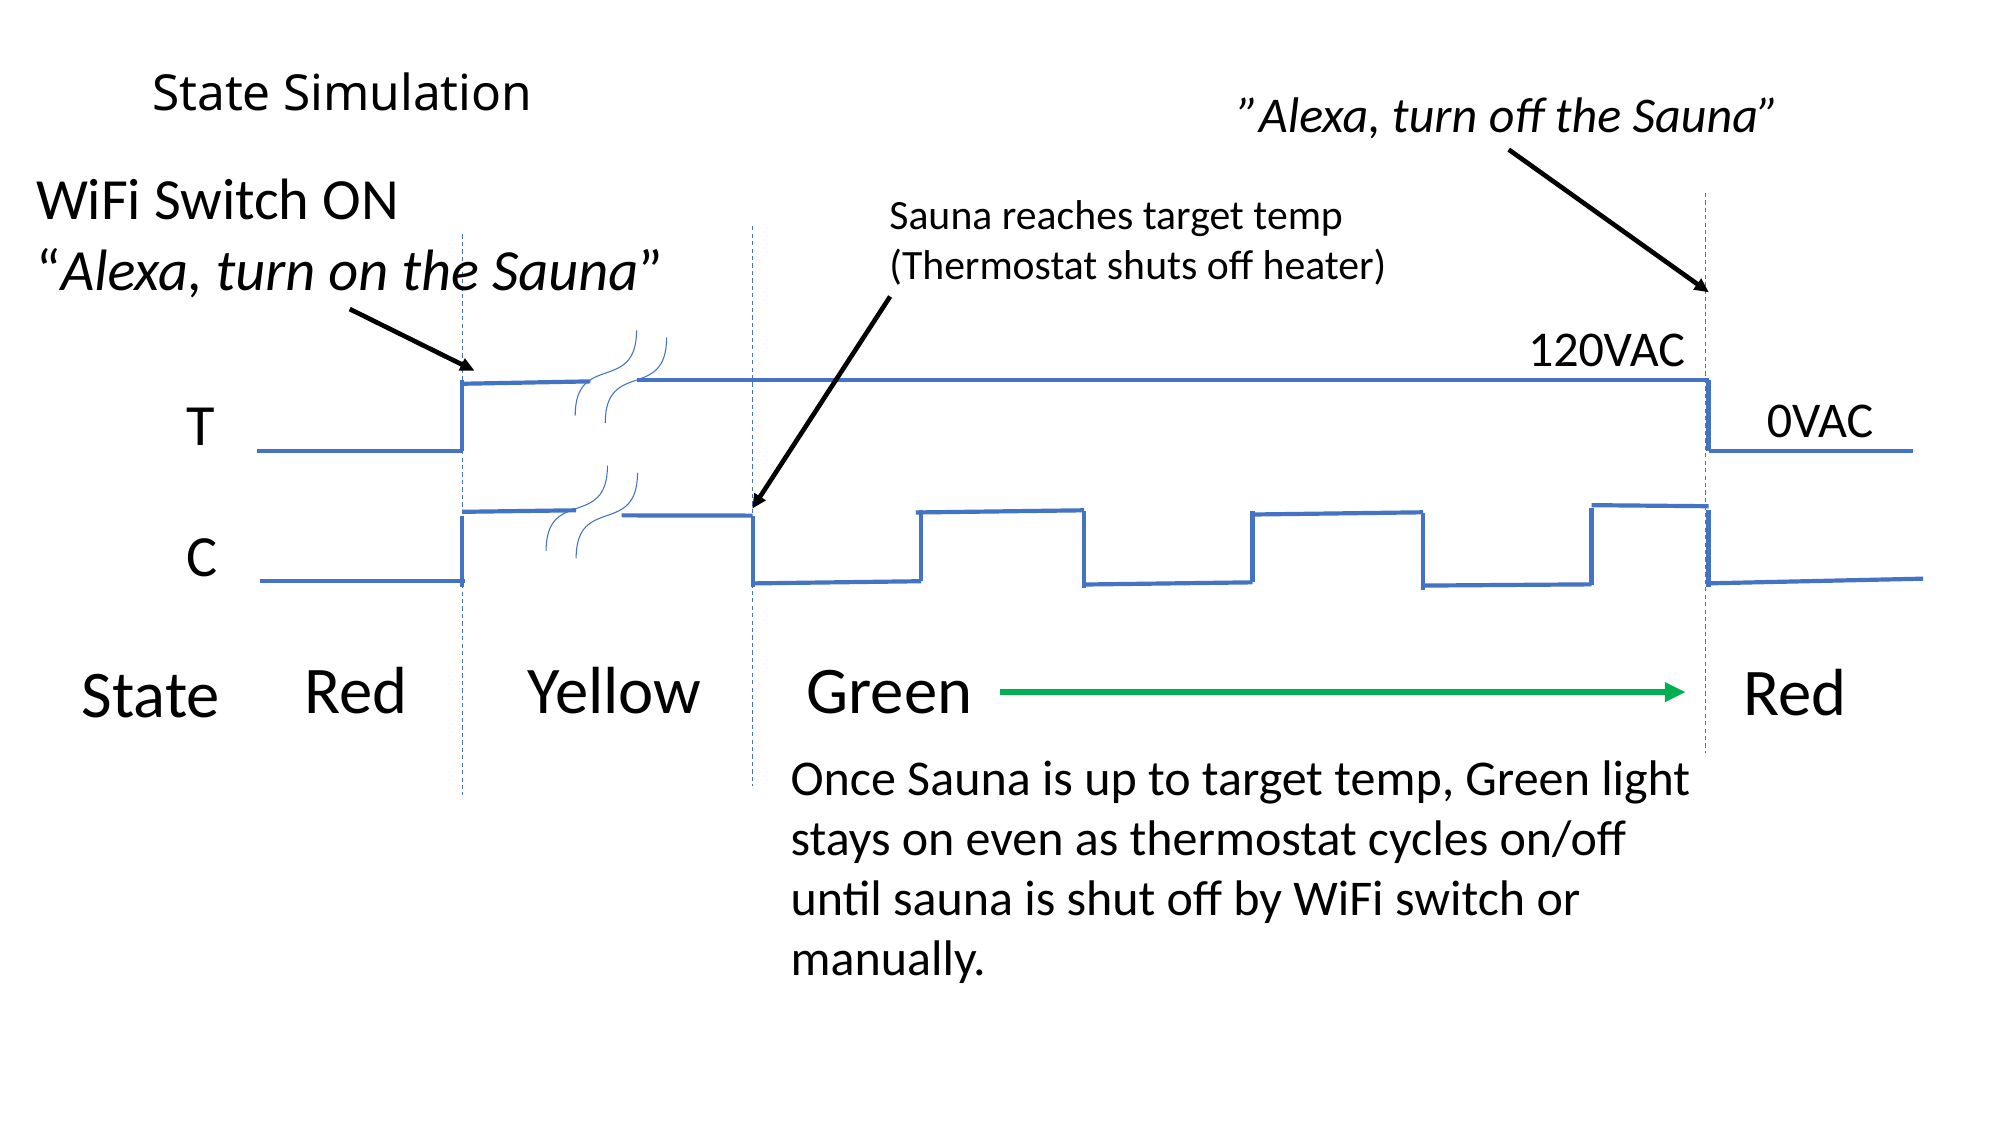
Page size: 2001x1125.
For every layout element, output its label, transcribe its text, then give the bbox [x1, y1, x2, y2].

text_box T [171, 379, 230, 465]
title State Simulation [137, 59, 1863, 129]
text_box 120VAC [1513, 309, 1701, 379]
text_box 0VAC [1752, 451, 1889, 455]
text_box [1508, 150, 1709, 293]
text_box ”Alexa, turn off the Sauna” [1223, 74, 1795, 150]
text_box 0VAC [1752, 379, 1889, 450]
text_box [349, 310, 475, 371]
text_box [752, 296, 891, 509]
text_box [1706, 578, 1924, 584]
text_box Red Yellow Green [463, 639, 752, 735]
text_box C [171, 510, 233, 595]
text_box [563, 342, 649, 404]
text_box Sauna reaches target temp (Thermostat shuts off heater) [874, 180, 1402, 296]
text_box Once Sauna is up to target temp, Green light stays on even as thermostat cycles on/off until sauna is shut off by WiFi switch or manually. [775, 738, 1709, 994]
text_box Red Yellow Green [289, 639, 462, 735]
text_box Red [1728, 641, 1862, 736]
text_box 120VAC [1513, 380, 1701, 384]
text_box State [66, 643, 236, 739]
text_box Red Yellow Green [753, 639, 988, 735]
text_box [534, 477, 620, 540]
text_box WiFi Switch ON “Alexa, turn on the Sauna” [21, 154, 679, 309]
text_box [564, 484, 650, 547]
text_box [593, 349, 679, 411]
